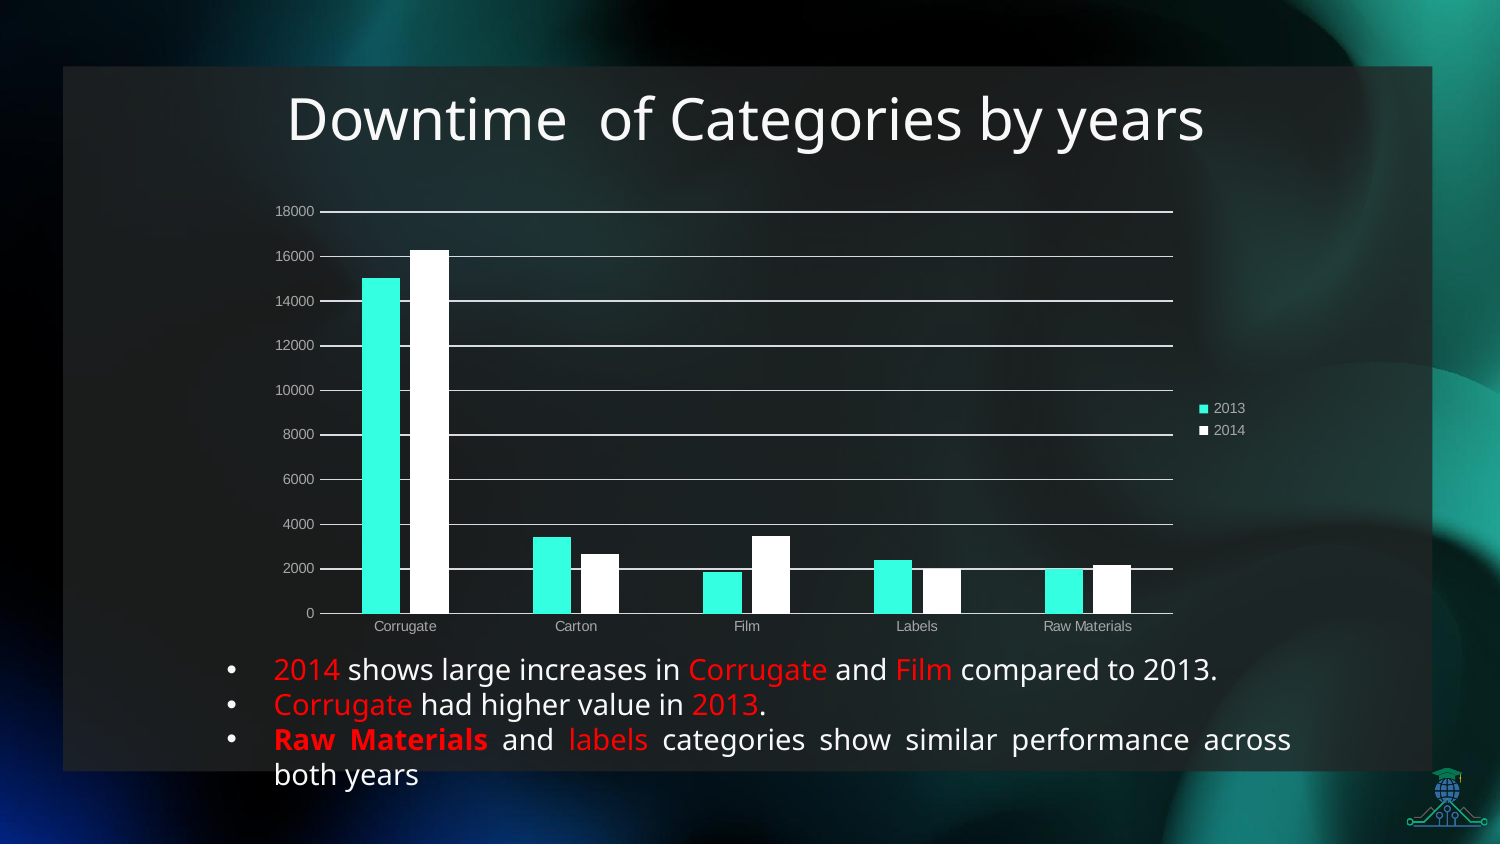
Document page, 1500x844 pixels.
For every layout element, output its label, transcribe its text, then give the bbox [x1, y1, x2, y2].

text_box 2014 shows large increases in Corrugate and Film compared to 2013. Corrugate had higher value in 2013. Raw Materials and labels categories show similar performance across both years [211, 644, 1307, 799]
picture [0, 0, 1500, 844]
title Downtime of Categories by years [60, 67, 1432, 162]
chart [254, 195, 1264, 645]
